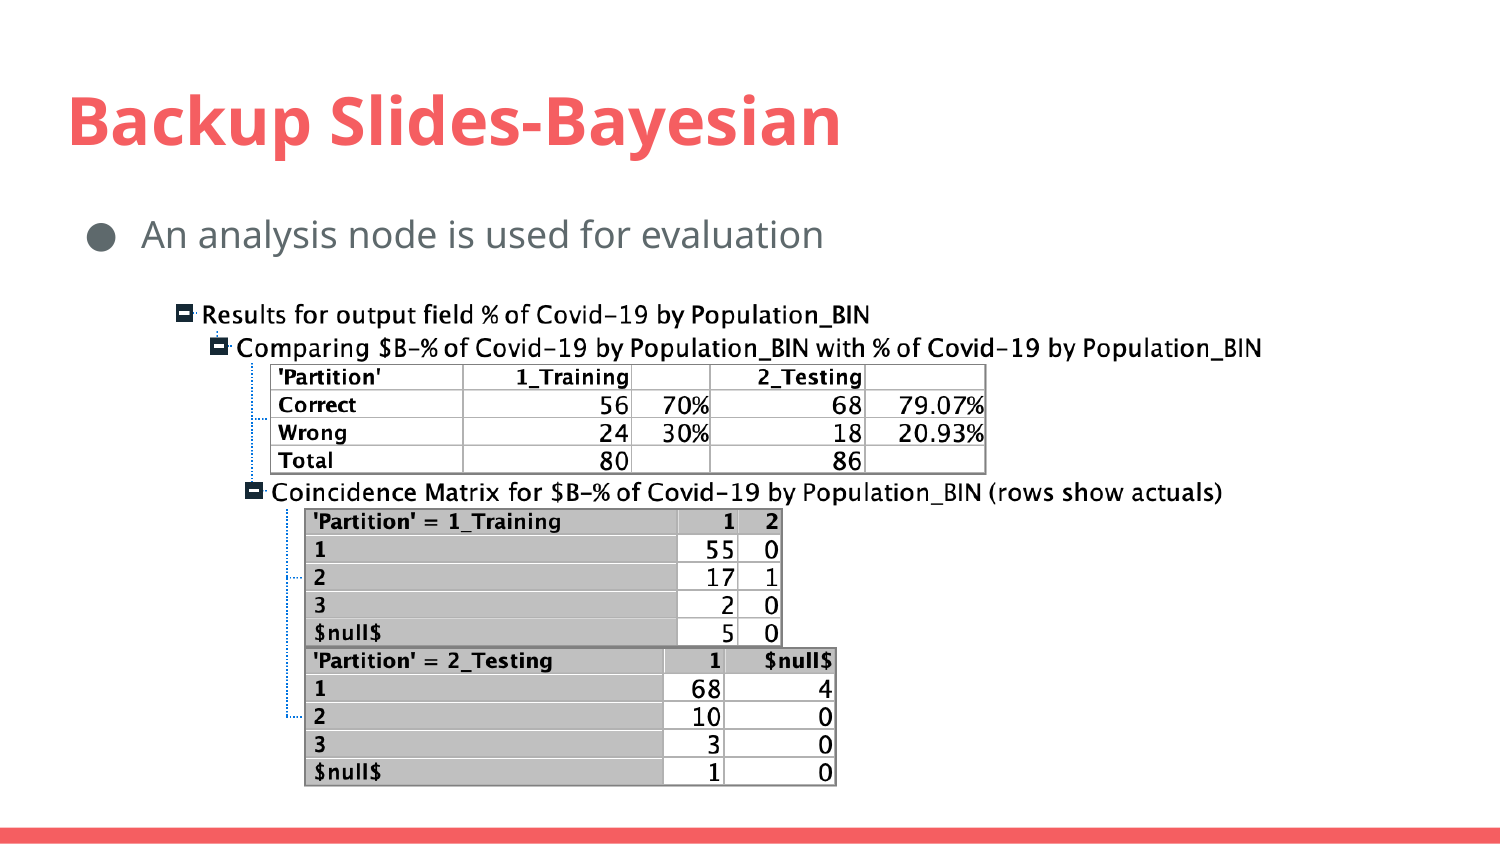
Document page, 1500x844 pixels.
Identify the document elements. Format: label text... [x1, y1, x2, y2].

title Backup Slides-Bayesian [51, 64, 1449, 167]
picture [175, 297, 1268, 800]
list An analysis node is used for evaluation [51, 189, 1449, 750]
